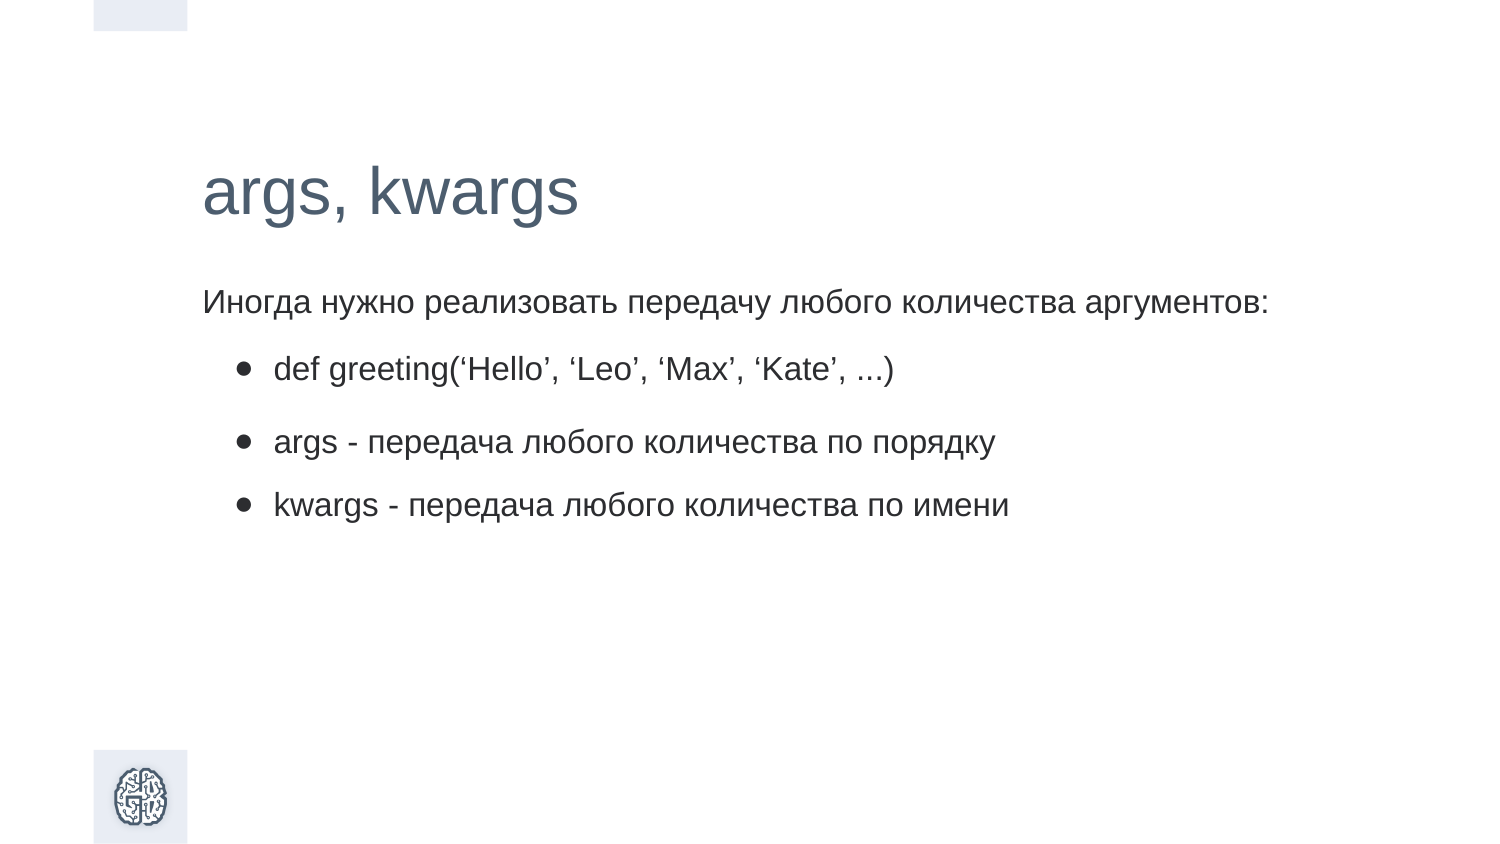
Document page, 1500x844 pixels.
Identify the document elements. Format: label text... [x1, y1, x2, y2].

text_box kwargs - передача любого количества по имени [187, 456, 1313, 530]
text_box Иногда нужно реализовать передачу любого количества аргументов: [187, 259, 1415, 322]
picture [106, 760, 175, 834]
text_box def greeting(‘Hello’, ‘Leo’, ‘Max’, ‘Kate’, ...) [187, 322, 1313, 394]
text_box args, kwargs [187, 93, 1312, 259]
text_box args - передача любого количества по порядку [187, 394, 1313, 456]
